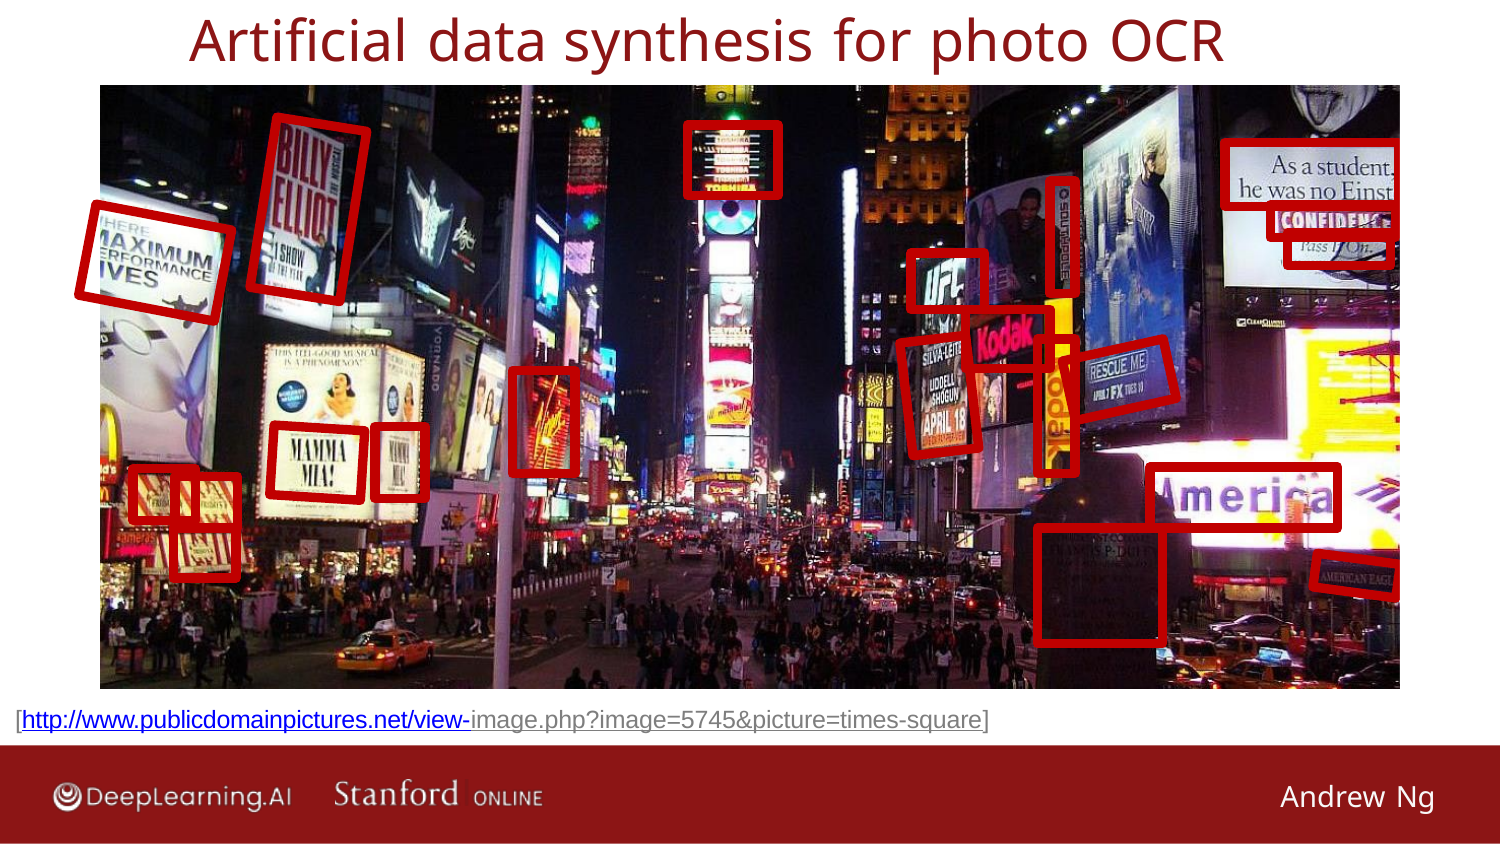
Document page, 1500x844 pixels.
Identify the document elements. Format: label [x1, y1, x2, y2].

footer [1277, 774, 1445, 844]
picture [51, 770, 293, 825]
picture [335, 779, 544, 814]
title [80, 0, 1420, 76]
text_box [12, 701, 1007, 734]
text_box [16, 76, 1483, 690]
